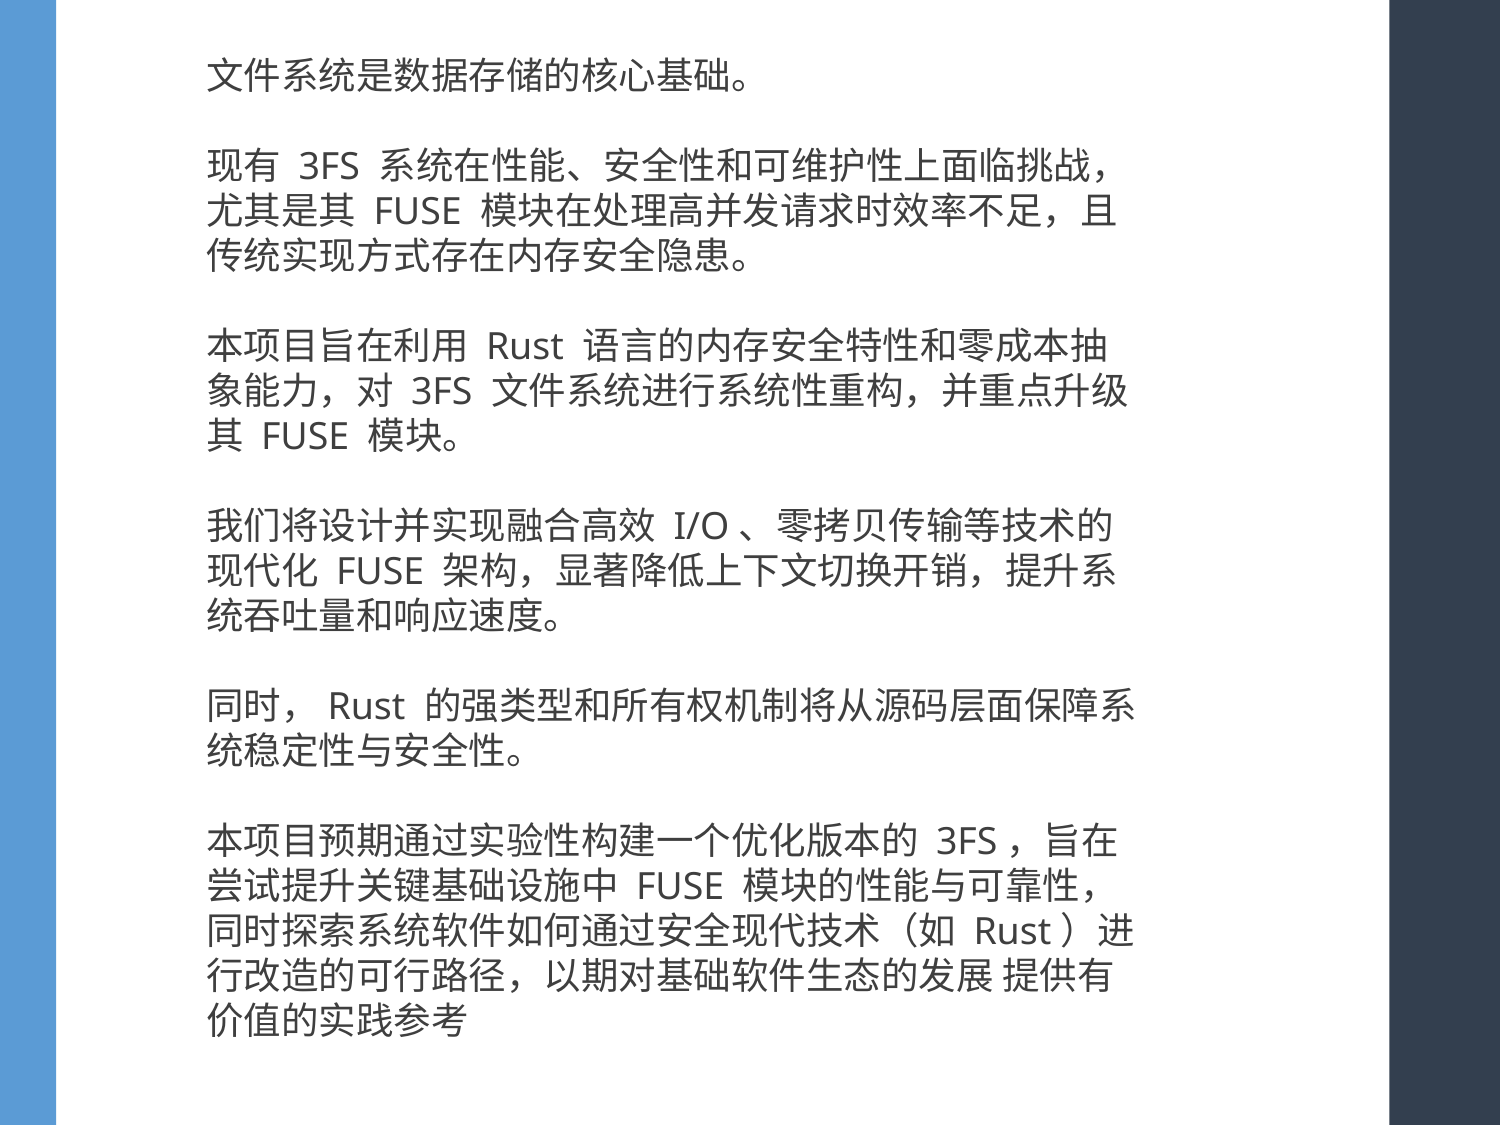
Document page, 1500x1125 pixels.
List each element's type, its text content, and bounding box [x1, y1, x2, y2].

text_box 文件系统是数据存储的核心基础。 现有 3FS 系统在性能、安全性和可维护性上面临挑战，尤其是其 FUSE 模块在处理高并发请求时效率不足，且传统实现方式存在内存安全隐患。 本项目旨在​​利用 Rust 语言的内存安全特性和零成本抽象能力，对 3FS 文件系统进行系统性重构，并重点升级其 FUSE 模块​​。 我们将设计并实现融合高效 I/O、零拷贝传输等技术的现代化 FUSE 架构，显著降低上下文切换开销，提升系统吞吐量和响应速度。 同时，Rust 的强类型和所有权机制将从源码层面保障系统稳定性与安全性。 本项目预期通过实验性构建一个优化版本的 3FS，旨在​​尝试​​提升关键基础设施中 FUSE 模块的性能与可靠性，​​同时探索​​系统软件如何通过安全现代技术（如 Rust）进行改造的​​可行路径​​，以期对基础软件生态的发展 ​提供有价值的实践参考​​ [191, 44, 1160, 1050]
